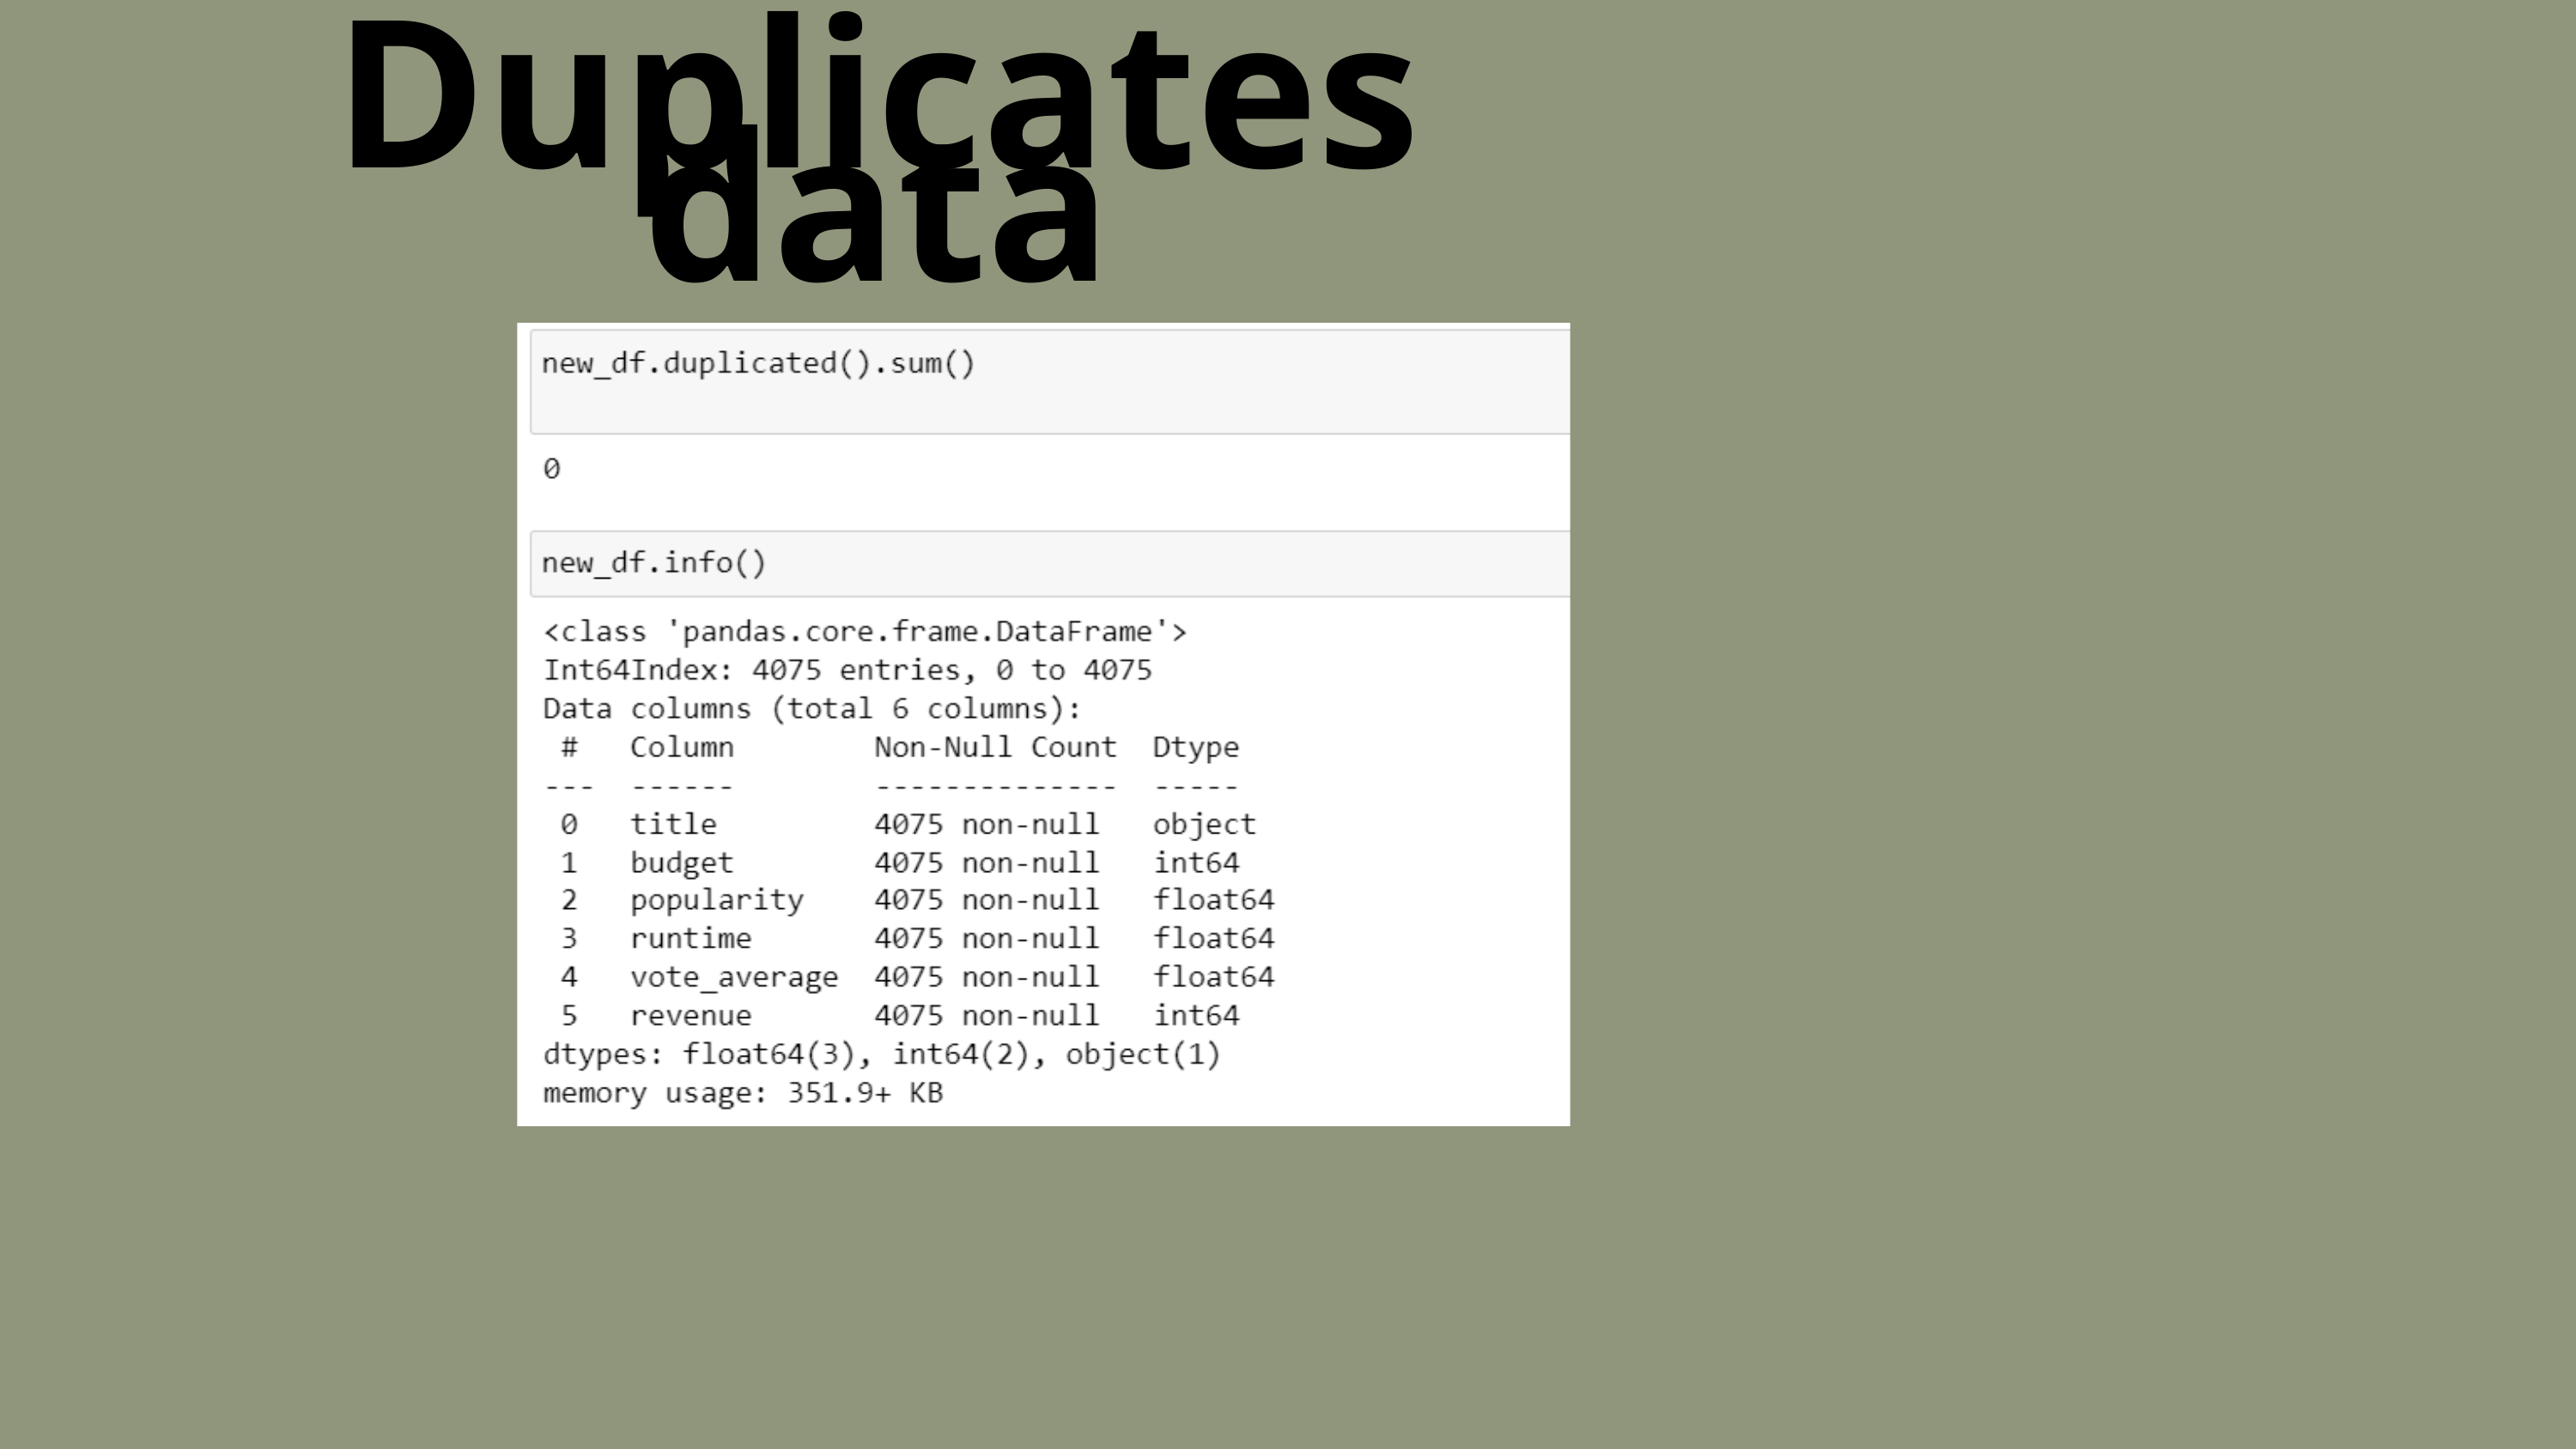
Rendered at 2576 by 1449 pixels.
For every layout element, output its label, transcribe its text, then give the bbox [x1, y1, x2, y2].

text_box Duplicates data [214, 95, 1540, 323]
text_box [517, 323, 1571, 1126]
